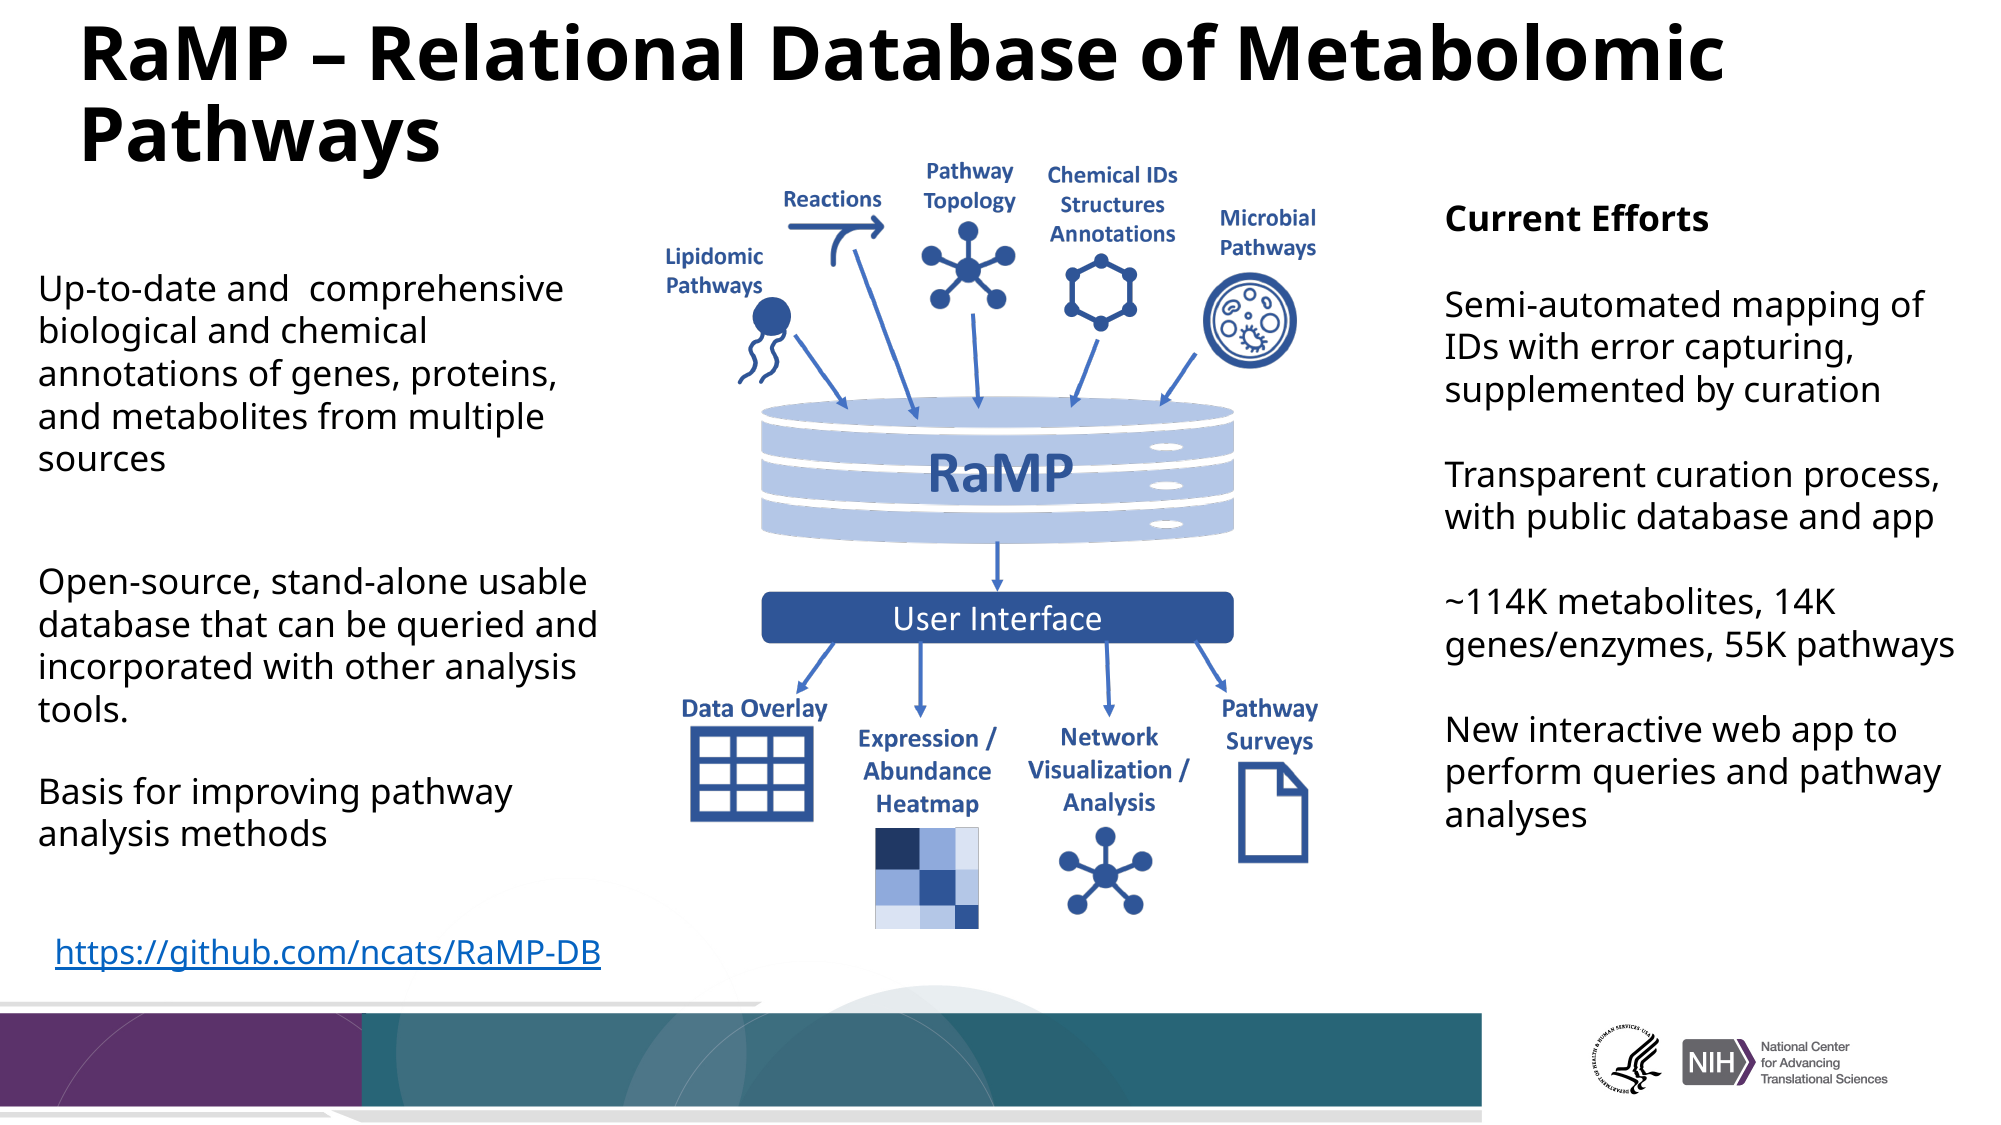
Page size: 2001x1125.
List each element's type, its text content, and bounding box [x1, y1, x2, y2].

text_box https://github.com/ncats/RaMP-DB [39, 924, 617, 984]
text_box Current Efforts Semi-automated mapping of IDs with error capturing, supplemented by curation Transparent curation process, with public database and app ~114K metabolites, 14K genes/enzymes, 55K pathways New interactive web app to perform queries and pathway analyses [1429, 189, 2000, 842]
text_box Up-to-date and comprehensive biological and chemical annotations of genes, proteins, and metabolites from multiple sources [23, 258, 593, 487]
text_box Basis for improving pathway analysis methods [23, 761, 593, 862]
text_box Open-source, stand-alone usable database that can be queried and incorporated with other analysis tools. [23, 551, 593, 737]
title RaMP – Relational Database of Metabolomic Pathways [63, 0, 1902, 186]
picture [0, 0, 2000, 1125]
